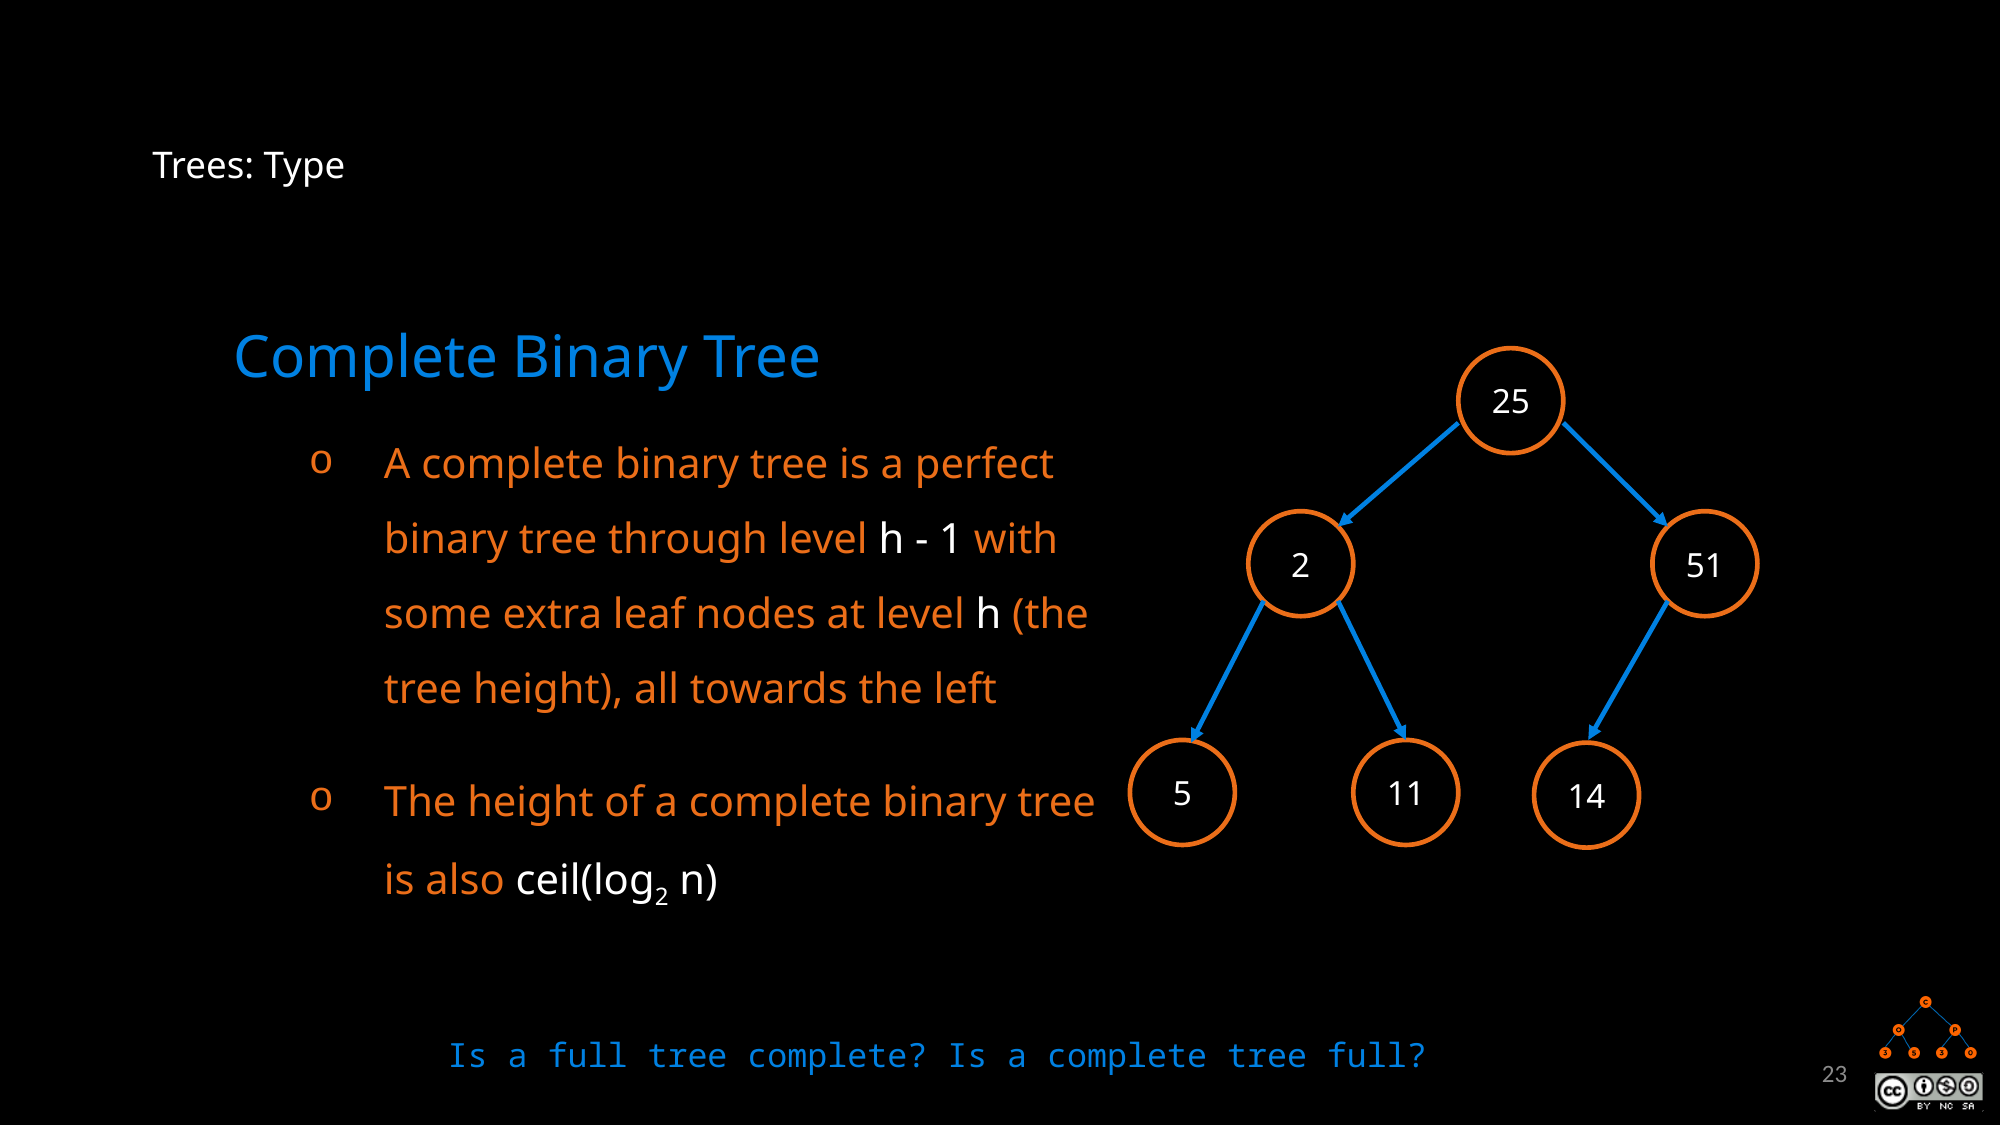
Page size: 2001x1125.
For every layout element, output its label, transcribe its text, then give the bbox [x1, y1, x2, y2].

title Trees: Type [137, 59, 1863, 278]
text_box Complete Binary Tree A complete binary tree is a perfect binary tree through level h - 1 with some extra leaf nodes at level h (the tree height), all towards the left The height of a complete binary tree is also ceil(log2 n) [219, 277, 1119, 1098]
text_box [1129, 348, 1758, 848]
text_box Is a full tree complete? Is a complete tree full? [432, 1027, 1443, 1082]
slide_number 23 [1412, 1042, 1859, 1103]
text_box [1859, 988, 1998, 1112]
